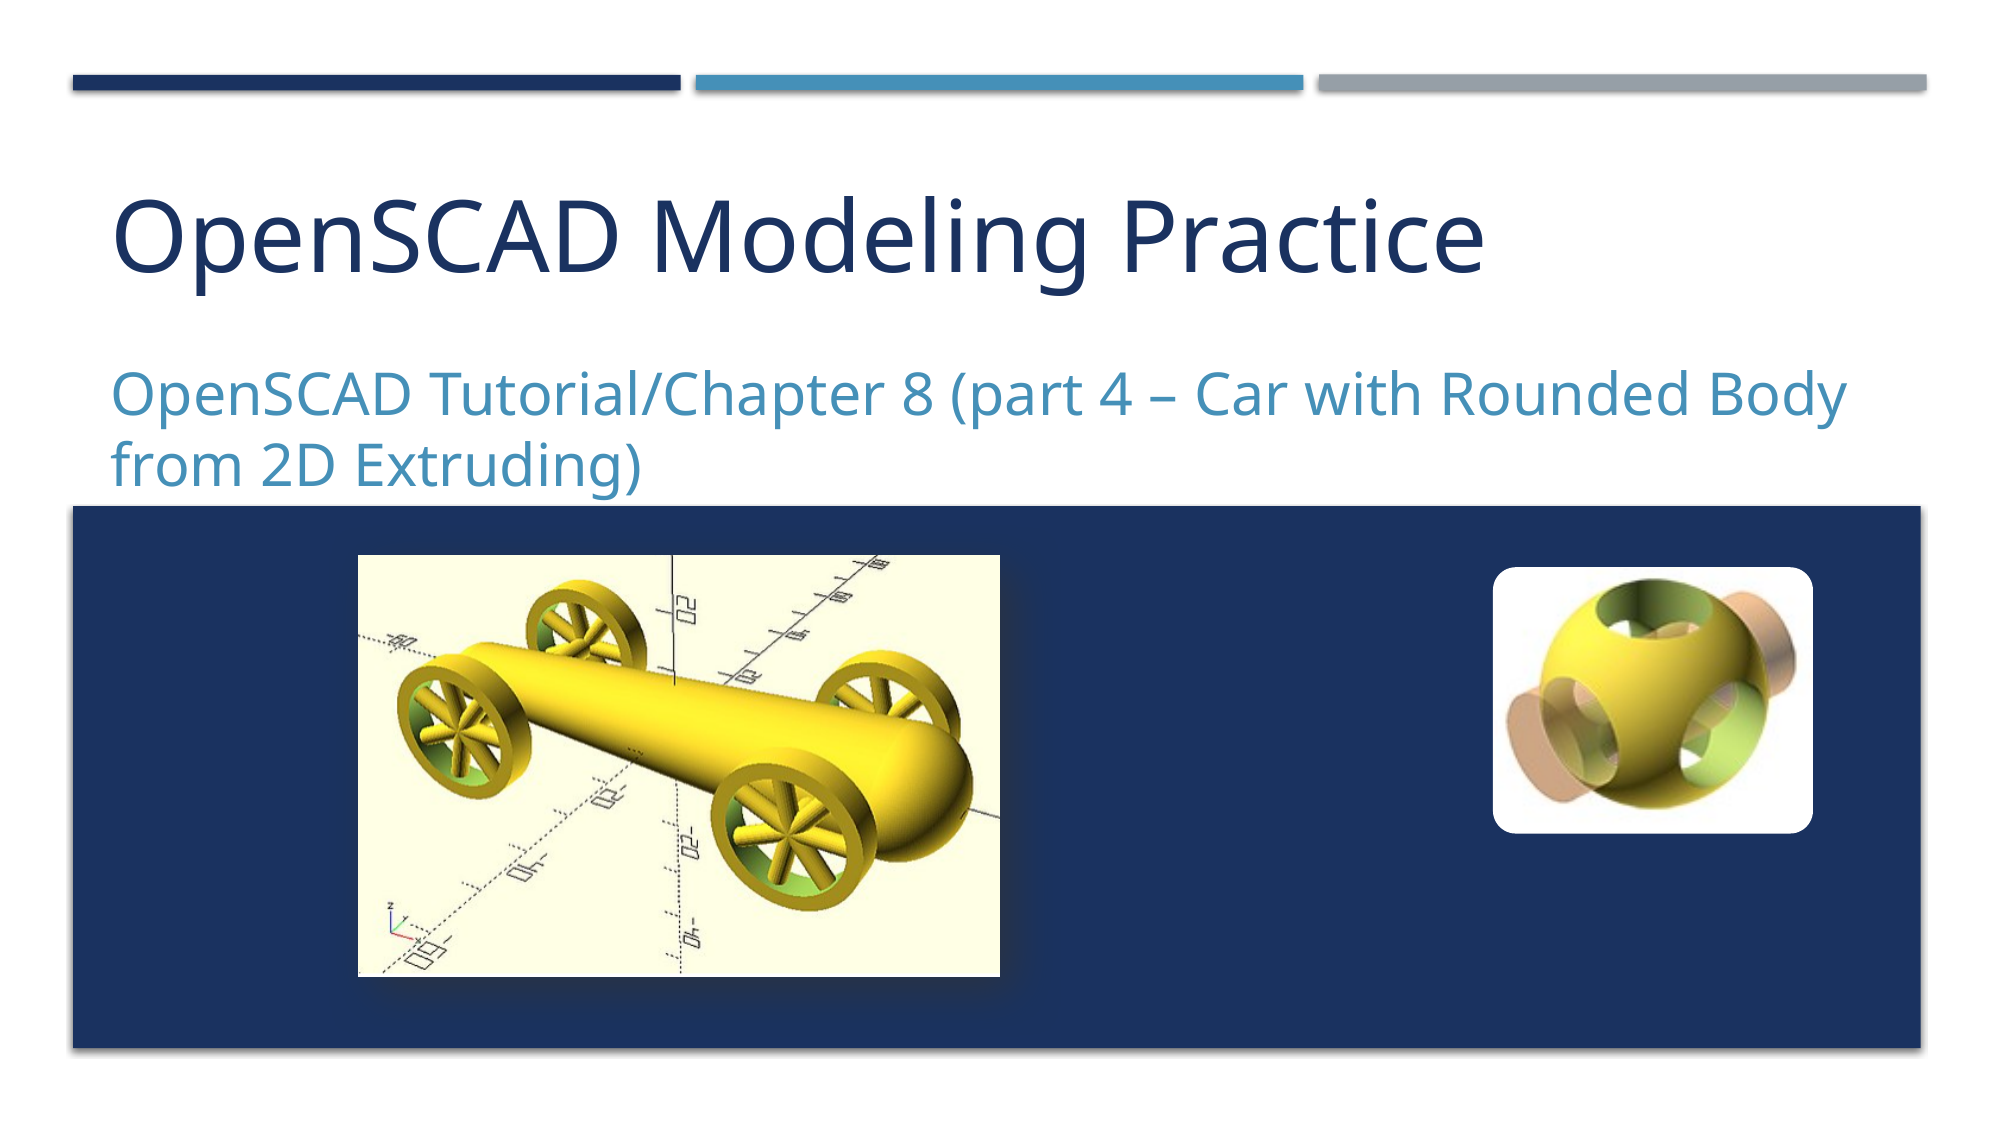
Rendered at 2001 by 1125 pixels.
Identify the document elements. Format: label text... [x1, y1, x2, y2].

subtitle OpenSCAD Tutorial/Chapter 8 (part 4 – Car with Rounded Body from 2D Extruding) [95, 349, 1899, 507]
title OpenSCAD Modeling Practice [95, 124, 1899, 300]
picture [1492, 566, 1814, 835]
picture [358, 554, 1001, 978]
